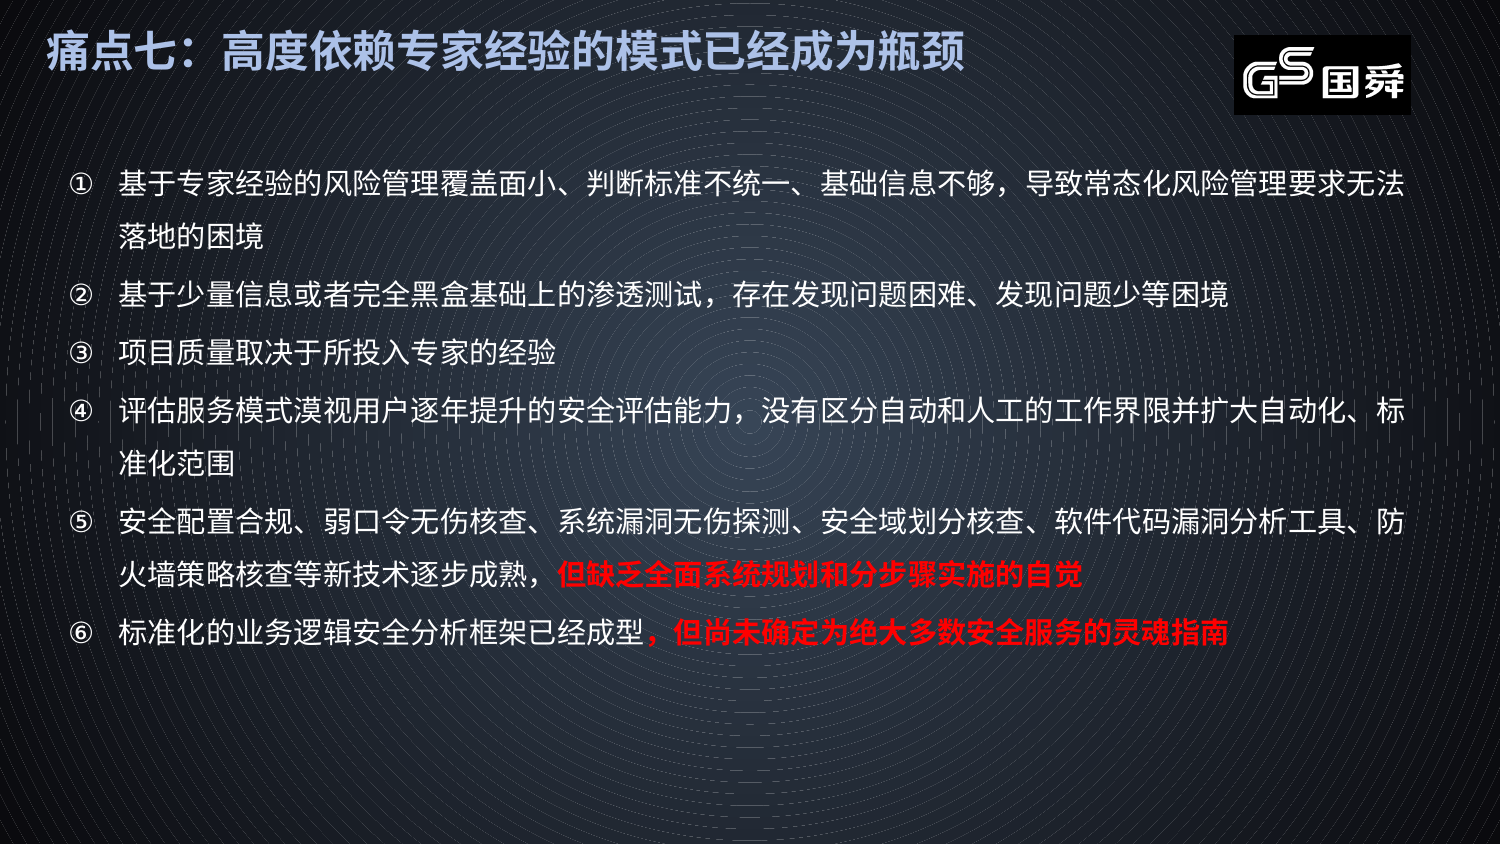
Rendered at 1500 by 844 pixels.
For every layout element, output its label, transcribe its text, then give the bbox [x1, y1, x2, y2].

list 基于专家经验的风险管理覆盖面小、判断标准不统一、基础信息不够，导致常态化风险管理要求无法落地的困境 基于少量信息或者完全黑盒基础上的渗透测试，存在发现问题困难、发现问题少等困境 项目质量取决于所投入专家的经验 评估服务模式漠视用户逐年提升的安全评估能力，没有区分自动和人工的工作界限并扩大自动化、标准化范围 安全配置合规、弱口令无伤核查、系统漏洞无伤探测、安全域划分核查、软件代码漏洞分析工具、防火墙策略核查等新技术逐步成熟，但缺乏全面系统规划和分步骤实施的自觉 标准化的业务逻辑安全分析框架已经成型，但尚未确定为绝大多数安全服务的灵魂指南 [54, 141, 1439, 795]
text_box 痛点七：高度依赖专家经验的模式已经成为瓶颈 [35, 18, 1171, 115]
picture [1233, 35, 1411, 116]
